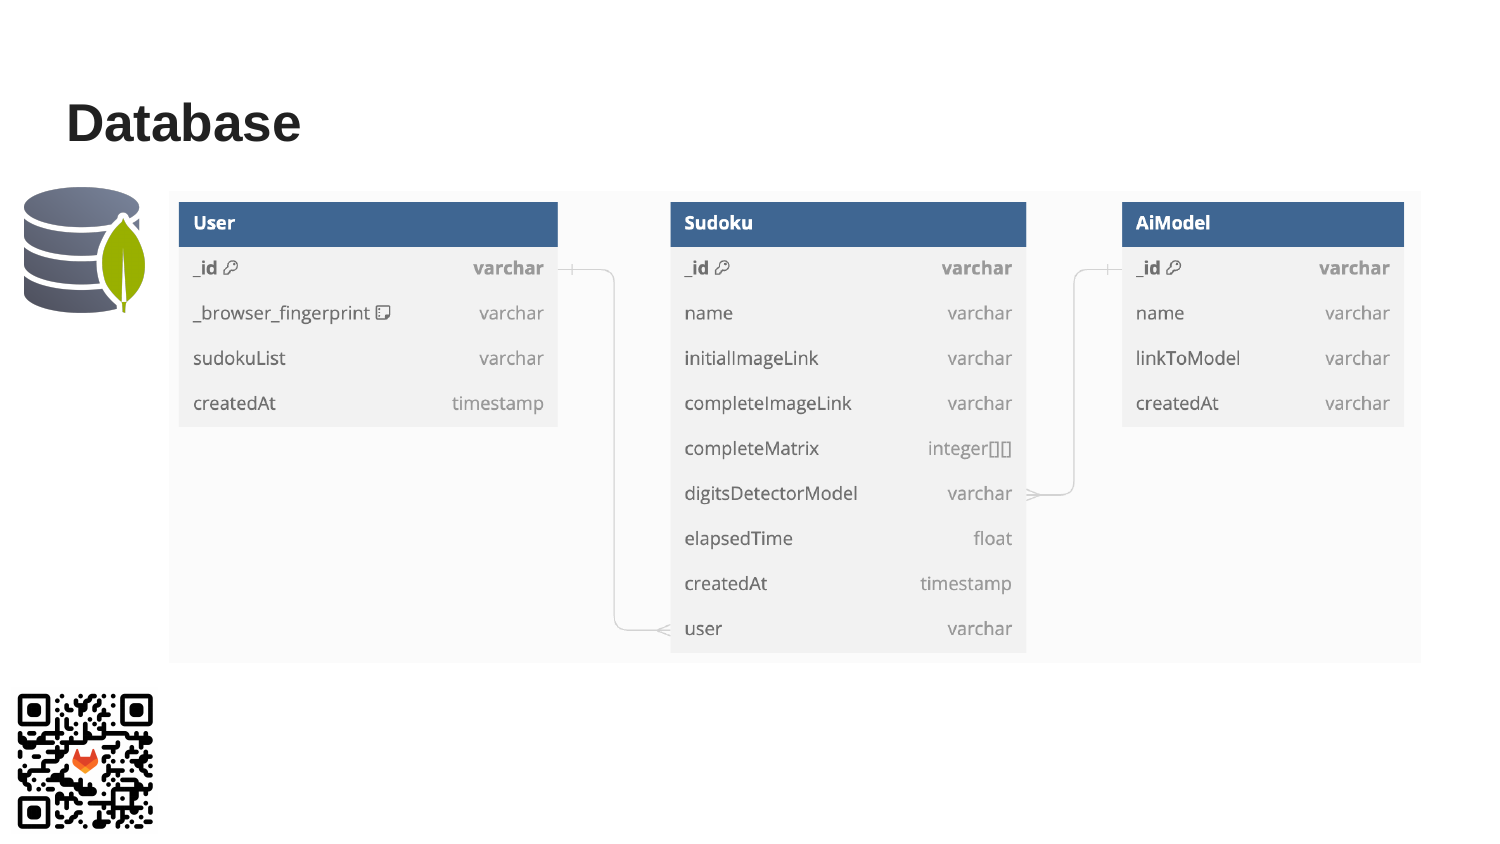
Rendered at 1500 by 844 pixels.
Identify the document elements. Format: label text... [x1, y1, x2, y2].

picture [11, 687, 158, 834]
title Database [51, 72, 1449, 167]
picture [24, 186, 145, 313]
picture [168, 191, 1421, 663]
